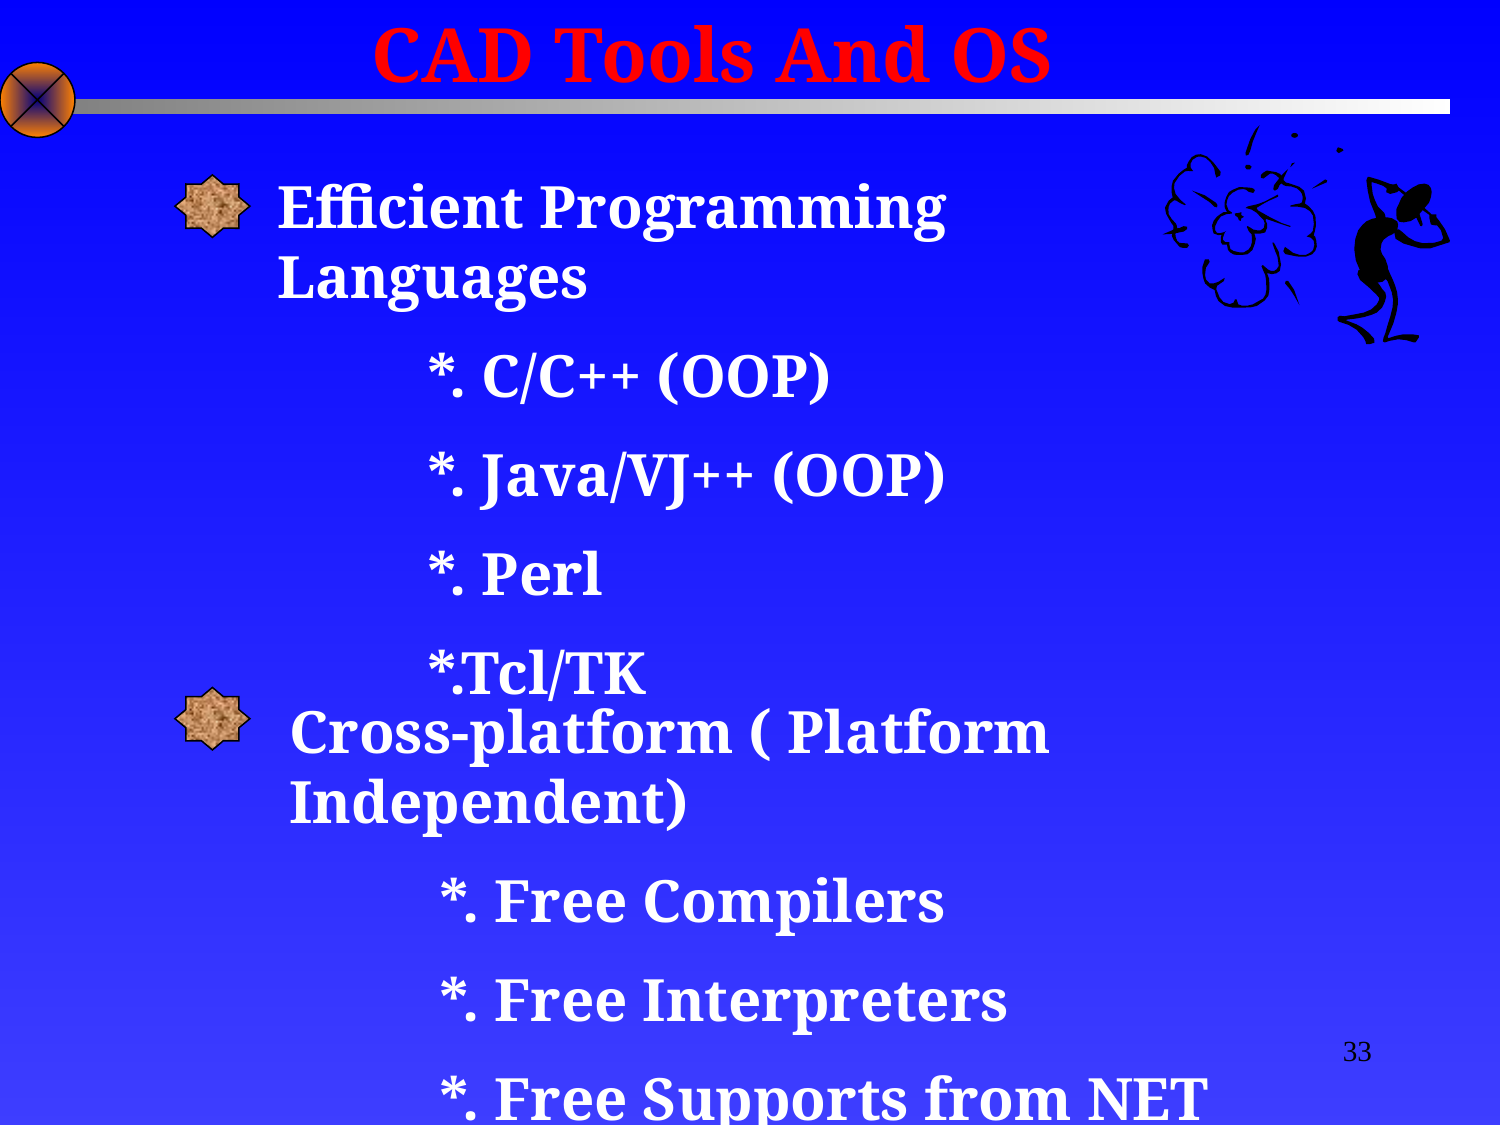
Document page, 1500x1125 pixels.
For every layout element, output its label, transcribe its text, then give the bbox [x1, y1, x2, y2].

text_box Efficient Programming Languages *. C/C++ (OOP) *. Java/VJ++ (OOP) *. Perl *.Tcl/TK [262, 162, 1175, 714]
slide_number 33 [1350, 1025, 1388, 1100]
text_box Cross-platform ( Platform Independent) *. Free Compilers *. Free Interpreters *. Free Supports from NET [275, 687, 1350, 1125]
text_box [73, 99, 1450, 114]
picture [1162, 124, 1450, 345]
text_box [174, 687, 250, 750]
text_box [174, 174, 250, 238]
text_box CAD Tools And OS [187, 0, 1238, 99]
text_box [0, 62, 75, 138]
